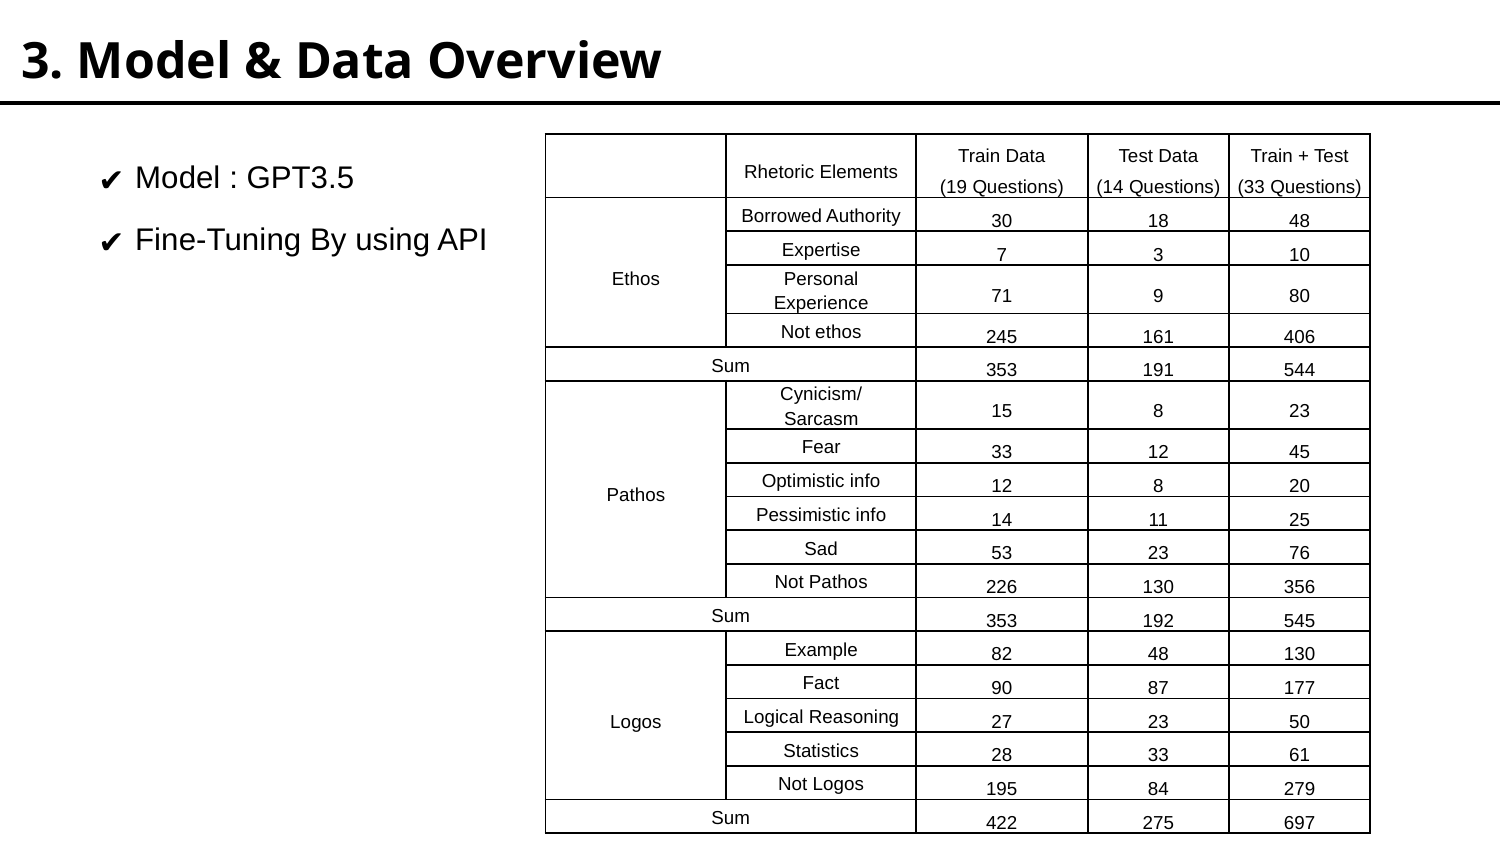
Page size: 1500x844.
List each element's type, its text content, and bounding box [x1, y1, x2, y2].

table_cell Pathos [546, 382, 725, 597]
table_cell 82 [917, 632, 1087, 664]
table_cell 48 [1230, 198, 1369, 230]
table_cell Logos [546, 632, 725, 799]
table_cell 353 [917, 348, 1087, 380]
table_cell 195 [917, 767, 1087, 799]
table_cell 87 [1089, 666, 1228, 698]
table_cell Ethos [546, 198, 725, 346]
table_cell 90 [917, 666, 1087, 698]
table_header [546, 135, 725, 197]
table_cell Cynicism/ Sarcasm [727, 382, 915, 428]
table_cell Pessimistic info [727, 497, 915, 529]
table_cell 23 [1089, 531, 1228, 563]
table_cell 11 [1089, 497, 1228, 529]
table_cell Fear [727, 430, 915, 462]
table_cell 130 [1089, 565, 1228, 597]
table_cell 50 [1230, 699, 1369, 731]
table_cell 14 [917, 497, 1087, 529]
table_cell Borrowed Authority [727, 198, 915, 230]
table_cell 356 [1230, 565, 1369, 597]
table_cell 697 [1230, 800, 1369, 832]
table_cell Not Pathos [727, 565, 915, 597]
table_cell Sum [546, 598, 915, 630]
table_cell 23 [1230, 382, 1369, 428]
text_box Model : GPT3.5 Fine-Tuning By using API [86, 144, 566, 318]
table_cell 18 [1089, 198, 1228, 230]
table_cell 30 [917, 198, 1087, 230]
table_cell 275 [1089, 800, 1228, 832]
table_cell 25 [1230, 497, 1369, 529]
table_cell 15 [917, 382, 1087, 428]
table_cell Not ethos [727, 314, 915, 346]
table_cell 33 [917, 430, 1087, 462]
table_cell 8 [1089, 382, 1228, 428]
table_header Rhetoric Elements [727, 135, 915, 197]
text_box 3. Model & Data Overview [9, 19, 849, 102]
table_cell 545 [1230, 598, 1369, 630]
table_cell Example [727, 632, 915, 664]
table_cell 48 [1089, 632, 1228, 664]
table_cell 12 [917, 464, 1087, 496]
table_cell 27 [917, 699, 1087, 731]
table_cell Sum [546, 800, 915, 832]
table_cell 9 [1089, 266, 1228, 313]
table_cell 226 [917, 565, 1087, 597]
table_cell 23 [1089, 699, 1228, 731]
table_cell 20 [1230, 464, 1369, 496]
table_cell 28 [917, 733, 1087, 765]
table_cell Statistics [727, 733, 915, 765]
table_cell 61 [1230, 733, 1369, 765]
table_cell 12 [1089, 430, 1228, 462]
table_cell 33 [1089, 733, 1228, 765]
table_cell 71 [917, 266, 1087, 313]
table_cell 279 [1230, 767, 1369, 799]
table_cell 53 [917, 531, 1087, 563]
table_cell Expertise [727, 232, 915, 264]
table_cell 3 [1089, 232, 1228, 264]
table_header Train Data (19 Questions) [917, 135, 1087, 197]
table_cell Not Logos [727, 767, 915, 799]
table_cell 406 [1230, 314, 1369, 346]
table_cell Personal Experience [727, 266, 915, 313]
table_cell 130 [1230, 632, 1369, 664]
table_cell 422 [917, 800, 1087, 832]
table_cell 8 [1089, 464, 1228, 496]
table_cell 10 [1230, 232, 1369, 264]
table_cell 76 [1230, 531, 1369, 563]
table_cell 84 [1089, 767, 1228, 799]
table_cell 192 [1089, 598, 1228, 630]
table_cell 7 [917, 232, 1087, 264]
table_cell 177 [1230, 666, 1369, 698]
table_cell 80 [1230, 266, 1369, 313]
table_cell 161 [1089, 314, 1228, 346]
table_cell 45 [1230, 430, 1369, 462]
table_cell 353 [917, 598, 1087, 630]
table_cell 544 [1230, 348, 1369, 380]
table_cell Sad [727, 531, 915, 563]
table_header Train + Test (33 Questions) [1230, 135, 1369, 197]
table_cell Sum [546, 348, 915, 380]
table_cell Optimistic info [727, 464, 915, 496]
table_cell Fact [727, 666, 915, 698]
table_cell 245 [917, 314, 1087, 346]
table_header Test Data (14 Questions) [1089, 135, 1228, 197]
table_cell 191 [1089, 348, 1228, 380]
table_cell Logical Reasoning [727, 699, 915, 731]
